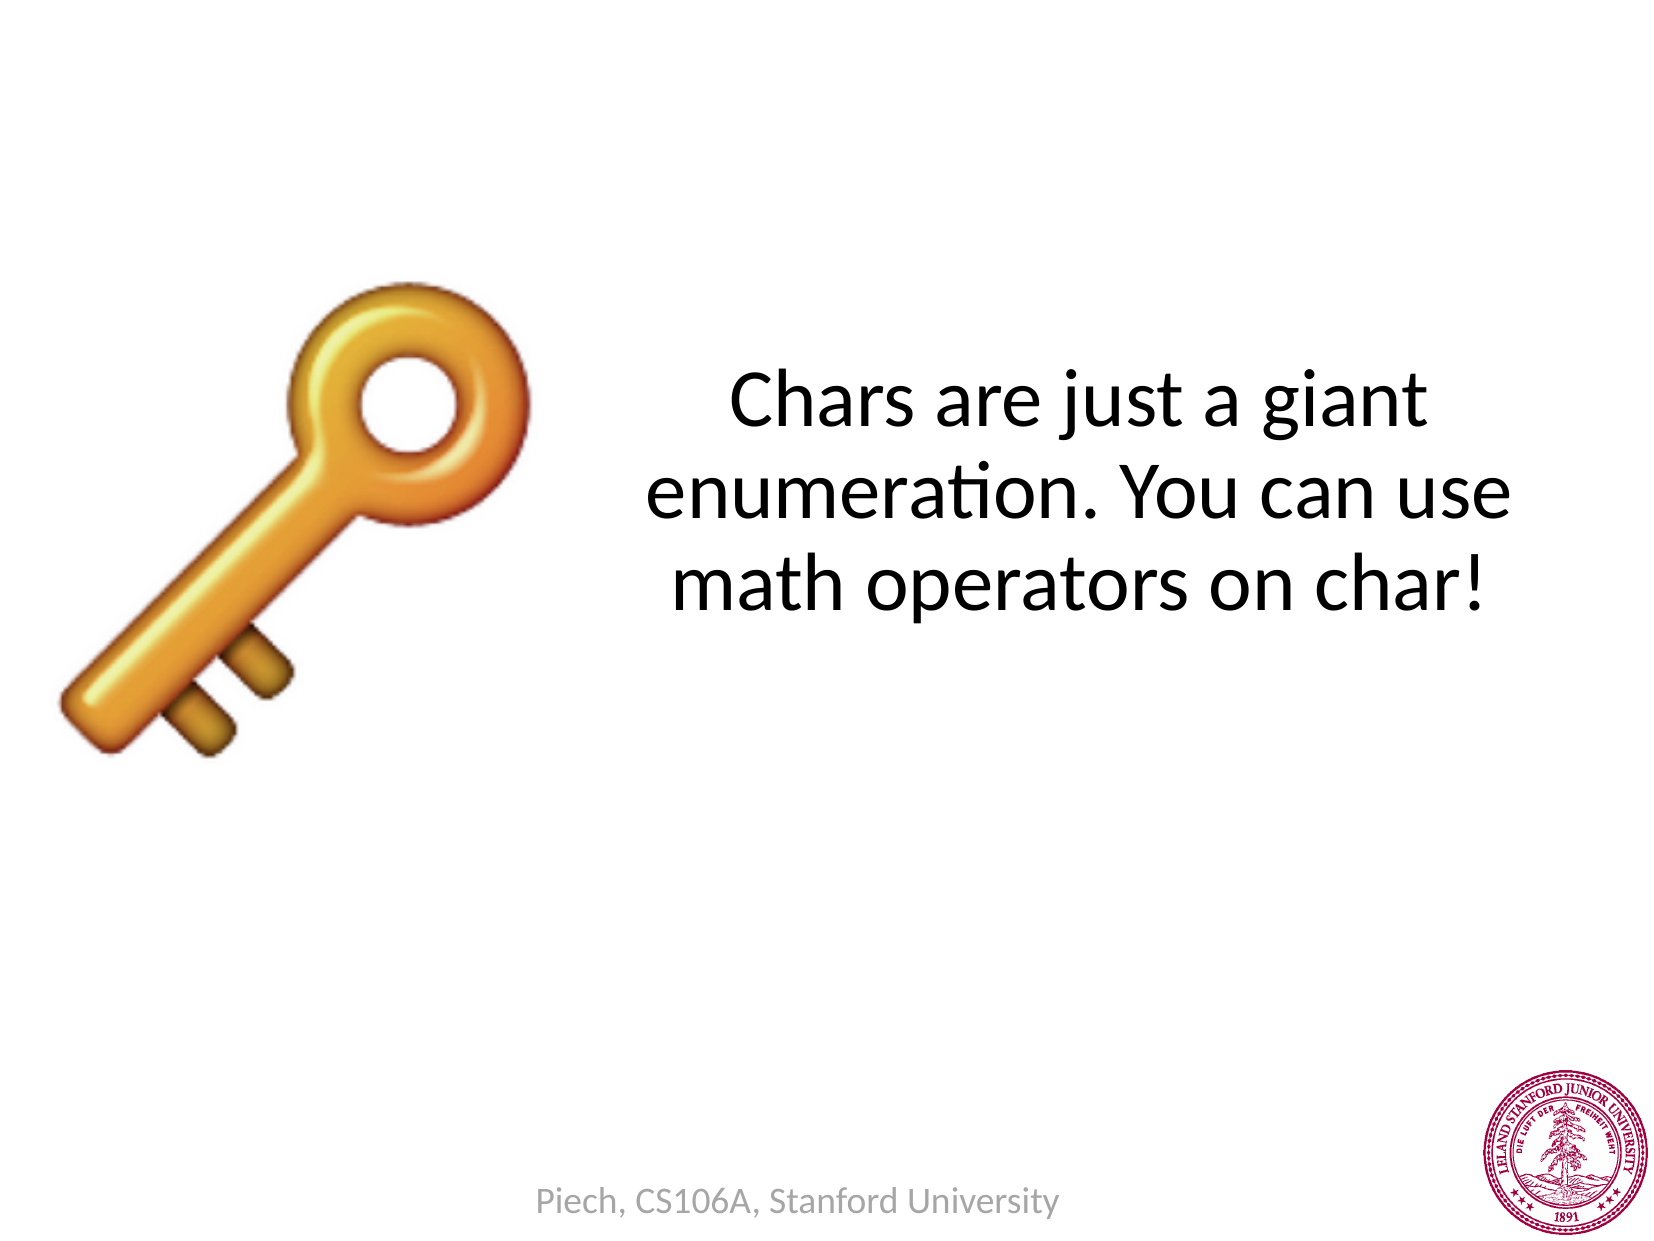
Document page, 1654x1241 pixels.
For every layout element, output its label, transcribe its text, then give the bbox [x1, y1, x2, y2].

picture [0, 225, 589, 814]
picture [1483, 1070, 1648, 1235]
text_box Chars are just a giant enumeration. You can use math operators on char! [601, 345, 1558, 637]
